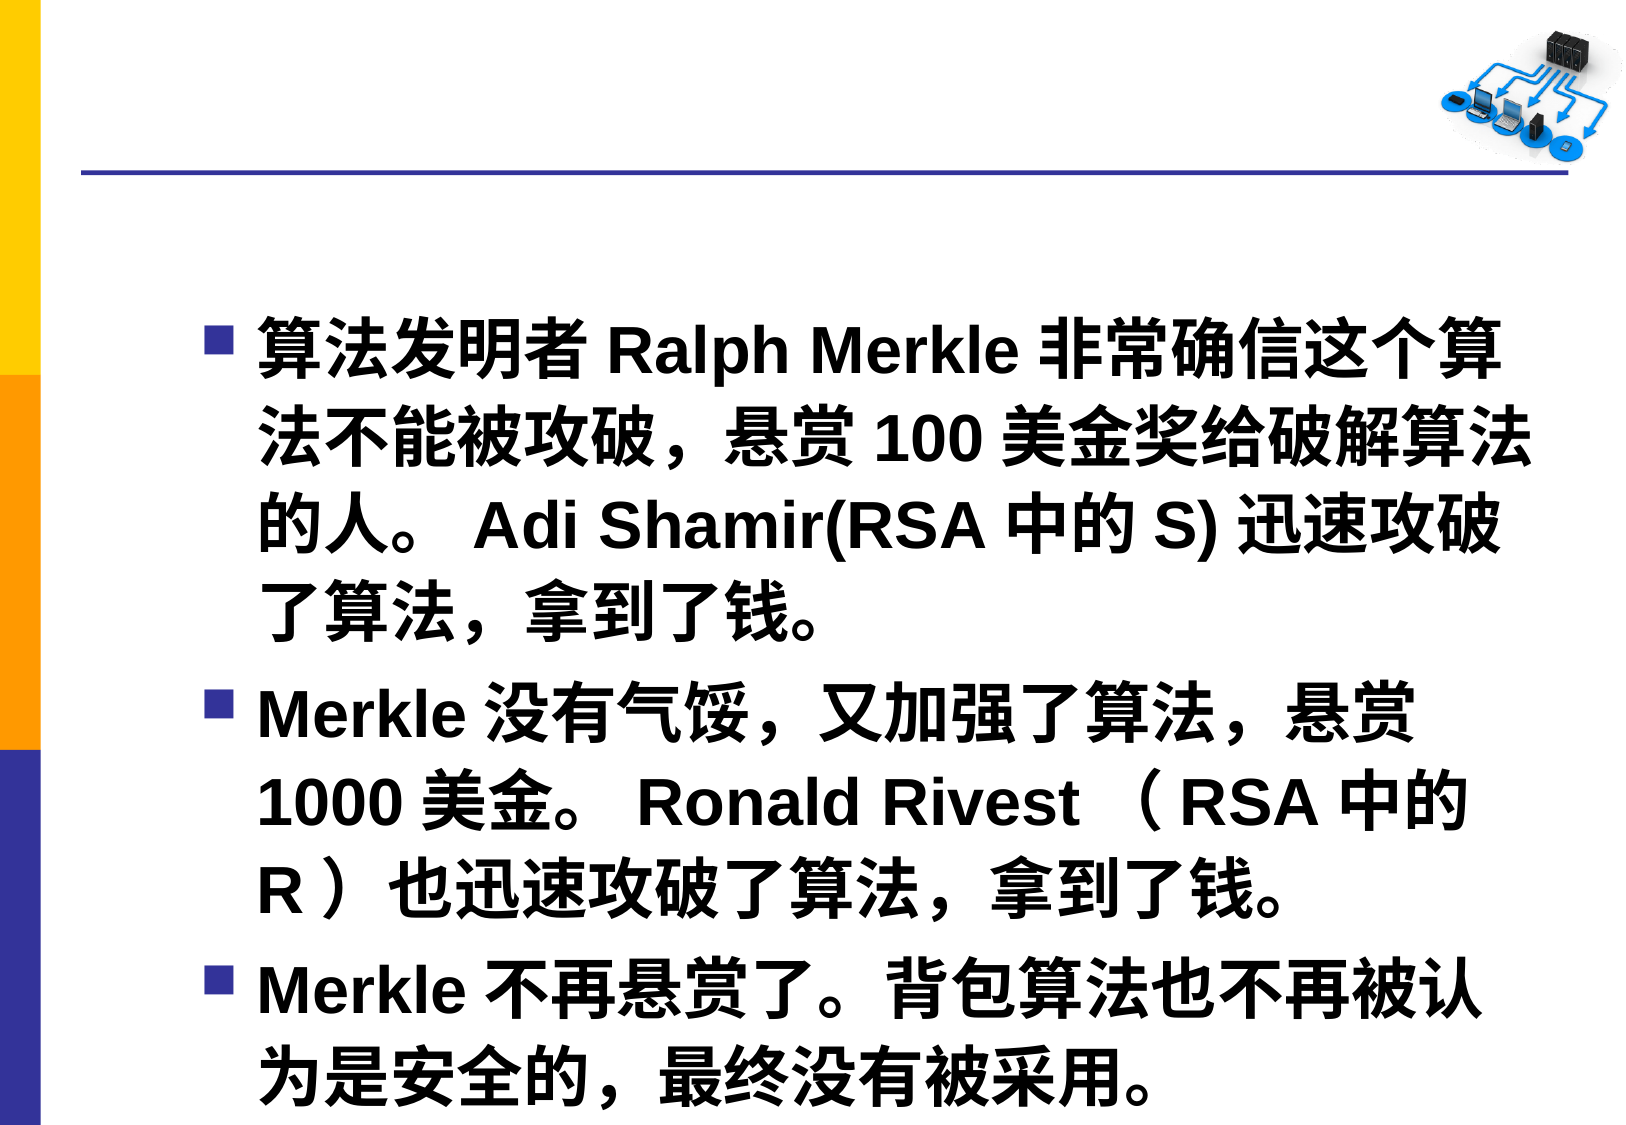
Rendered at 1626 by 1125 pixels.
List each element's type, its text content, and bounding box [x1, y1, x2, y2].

picture [1438, 30, 1624, 165]
list 算法发明者Ralph Merkle非常确信这个算法不能被攻破，悬赏100美金奖给破解算法的人。Adi Shamir(RSA中的S)迅速攻破了算法，拿到了钱。 Merkle没有气馁，又加强了算法，悬赏1000美金。Ronald Rivest（RSA中的R）也迅速攻破了算法，拿到了钱。 Merkle不再悬赏了。背包算法也不再被认为是安全的，最终没有被采用。 [185, 290, 1567, 1125]
